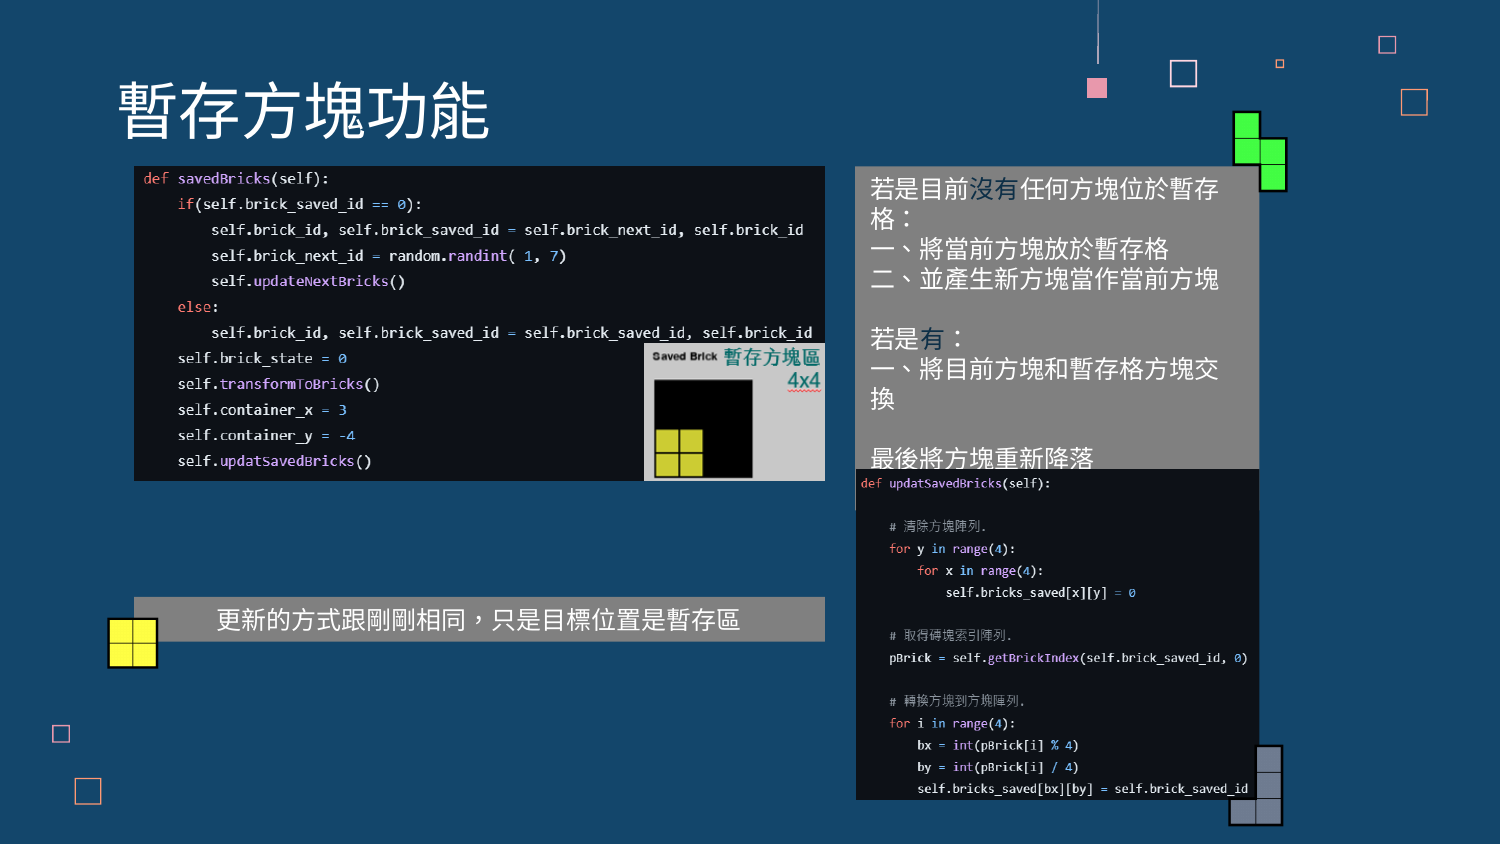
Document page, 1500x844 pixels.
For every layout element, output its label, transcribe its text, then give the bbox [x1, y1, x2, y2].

picture [1223, 106, 1295, 197]
picture [133, 166, 1295, 838]
title 暫存方塊功能 [101, 67, 1111, 163]
picture [94, 609, 169, 672]
text_box 若是目前沒有任何方塊位於暫存格： 一、將當前方塊放於暫存格 二、並產生新方塊當作當前方塊 若是有： 一、將目前方塊和暫存格方塊交換 最後將方塊重新降落 並更新暫存區的版面 [855, 166, 1260, 468]
text_box 更新的方式跟剛剛相同，只是目標位置是暫存區 [134, 596, 790, 642]
